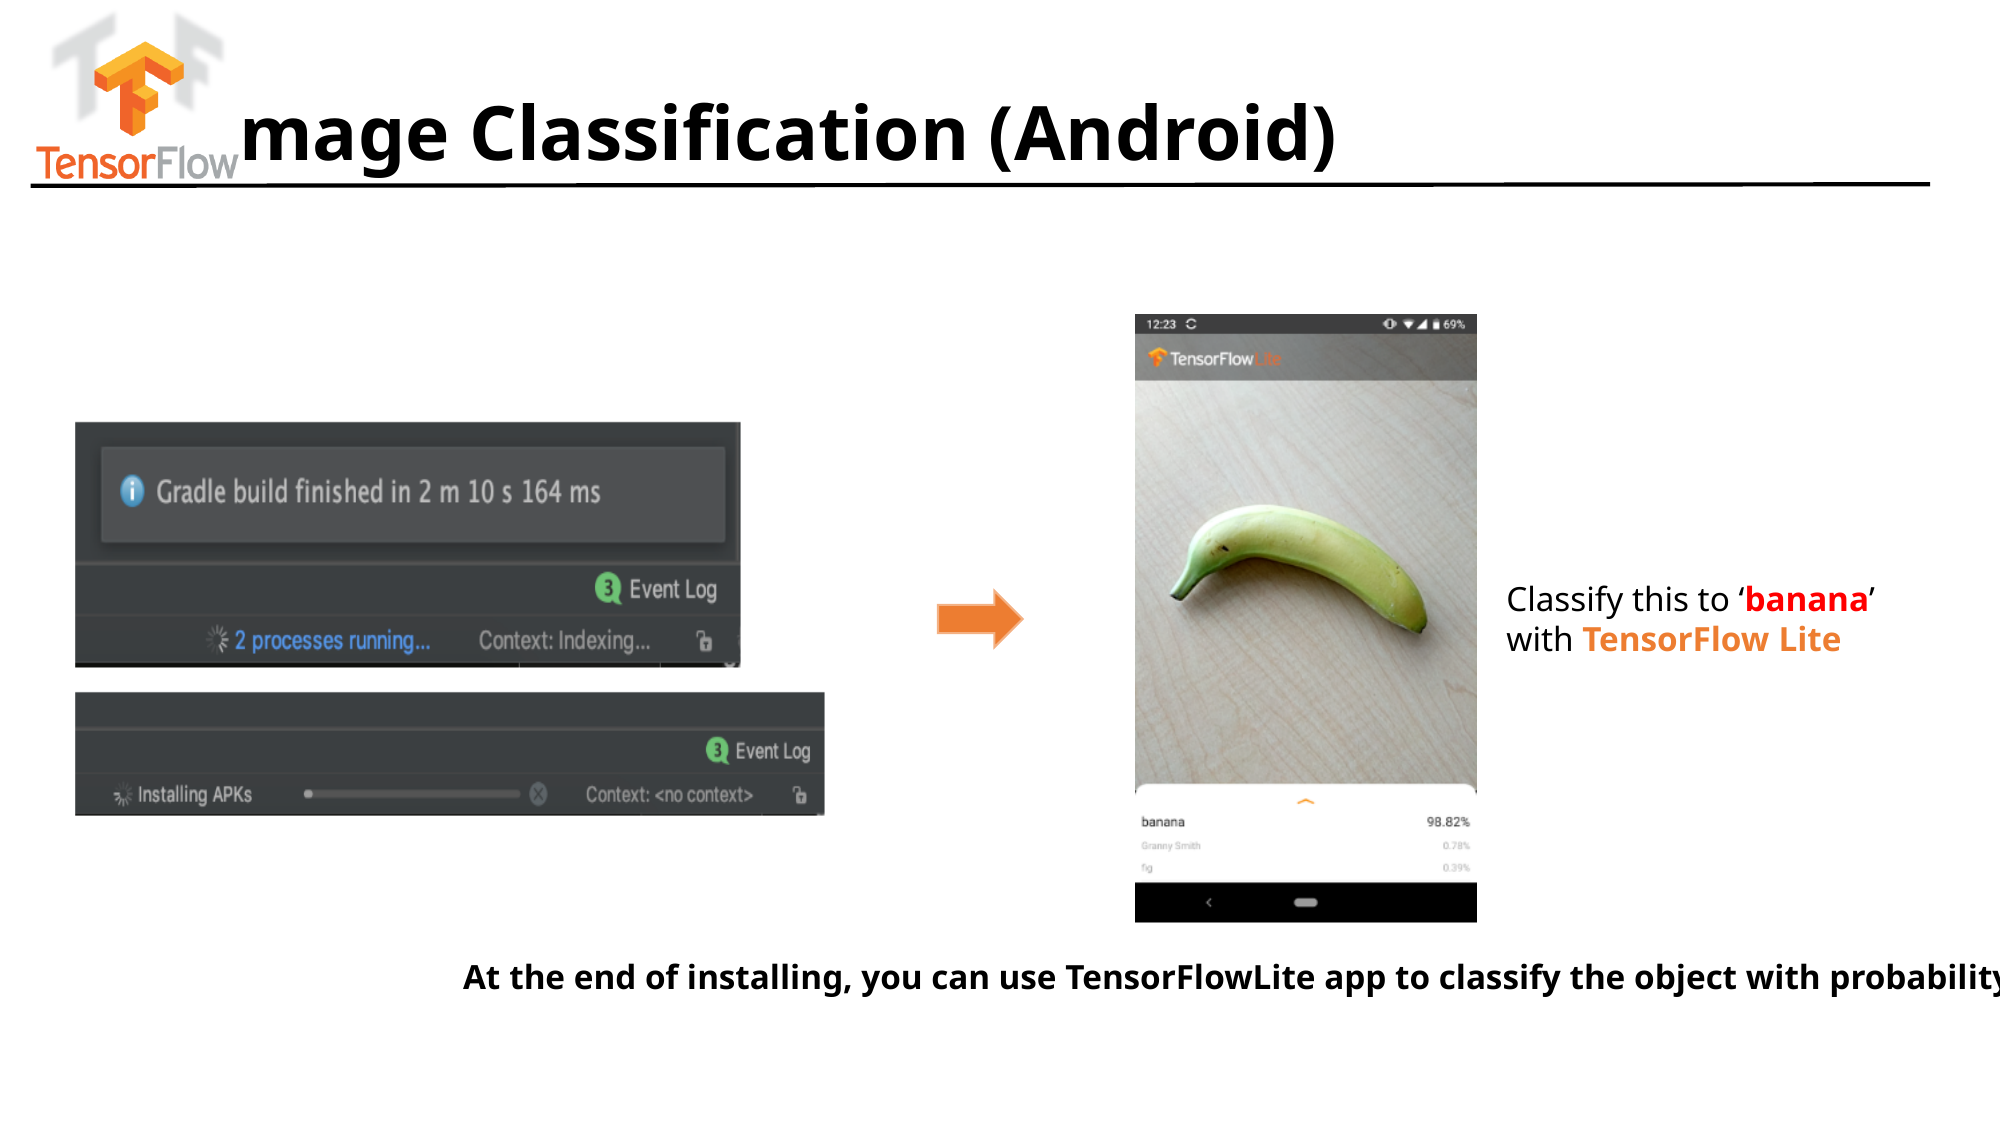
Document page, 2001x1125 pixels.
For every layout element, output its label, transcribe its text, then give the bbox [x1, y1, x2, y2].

text_box At the end of installing, you can use TensorFlowLite app to classify the object with probability [448, 948, 2000, 1004]
text_box Classify this to ‘banana’ with TensorFlow Lite [1491, 571, 1921, 666]
picture [30, 4, 243, 184]
text_box [936, 588, 1025, 650]
picture [71, 420, 825, 818]
title Image Classification (Android) [0, 55, 2000, 218]
picture [1135, 314, 1477, 924]
